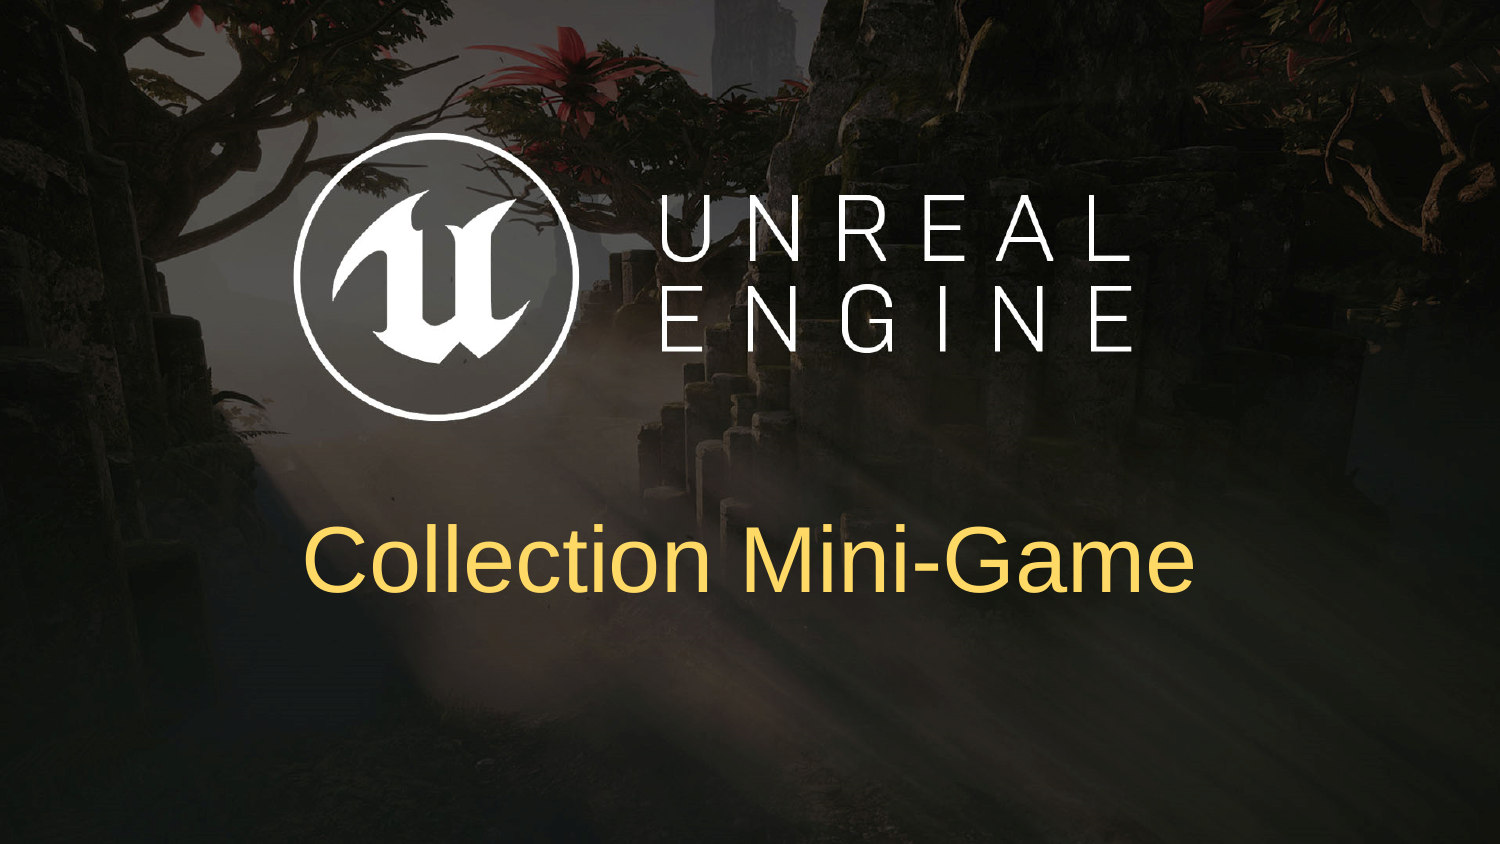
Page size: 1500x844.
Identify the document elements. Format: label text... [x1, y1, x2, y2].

picture [0, 0, 1500, 844]
list Collection Mini-Game [103, 436, 1397, 616]
